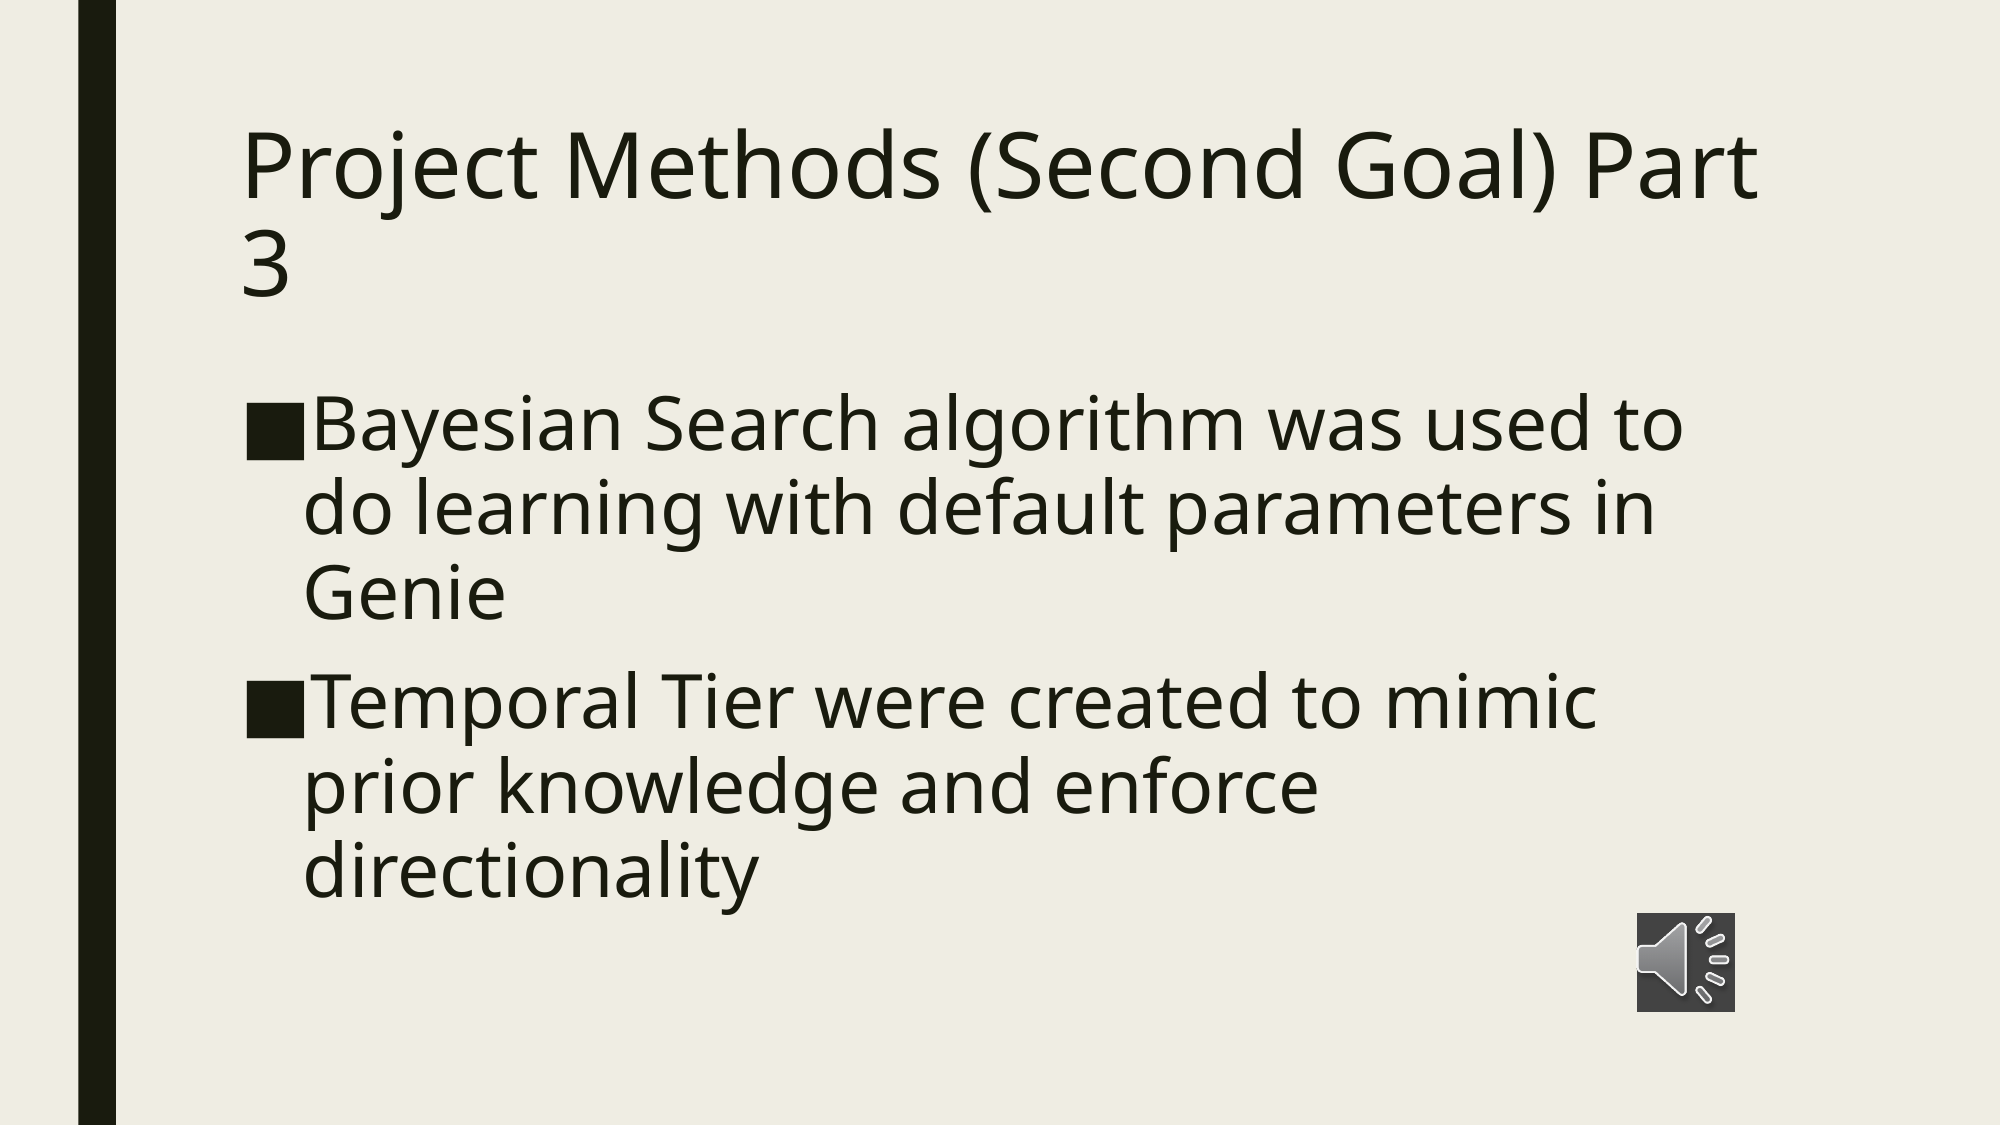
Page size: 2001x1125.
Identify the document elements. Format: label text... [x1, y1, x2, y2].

picture [1635, 912, 1736, 1013]
list Bayesian Search algorithm was used to do learning with default parameters in Genie Temporal Tier were created to mimic prior knowledge and enforce directionality [225, 375, 1800, 963]
title Project Methods (Second Goal) Part 3 [225, 112, 1800, 357]
